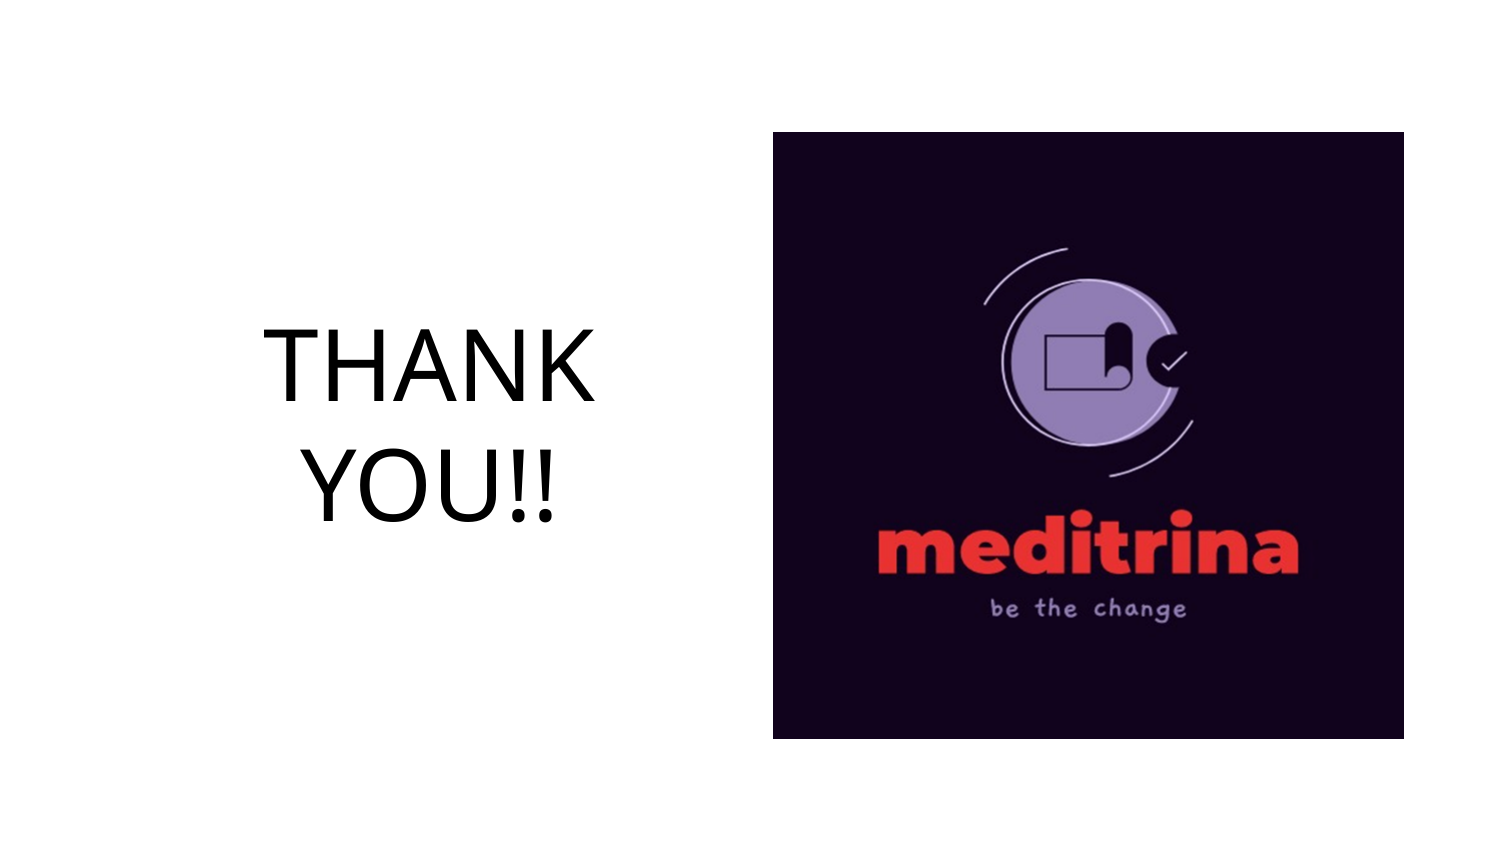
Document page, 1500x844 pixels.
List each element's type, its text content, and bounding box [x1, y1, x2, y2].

title THANK YOU!! [168, 394, 691, 450]
text_box [117, 253, 393, 356]
picture [773, 131, 1405, 739]
